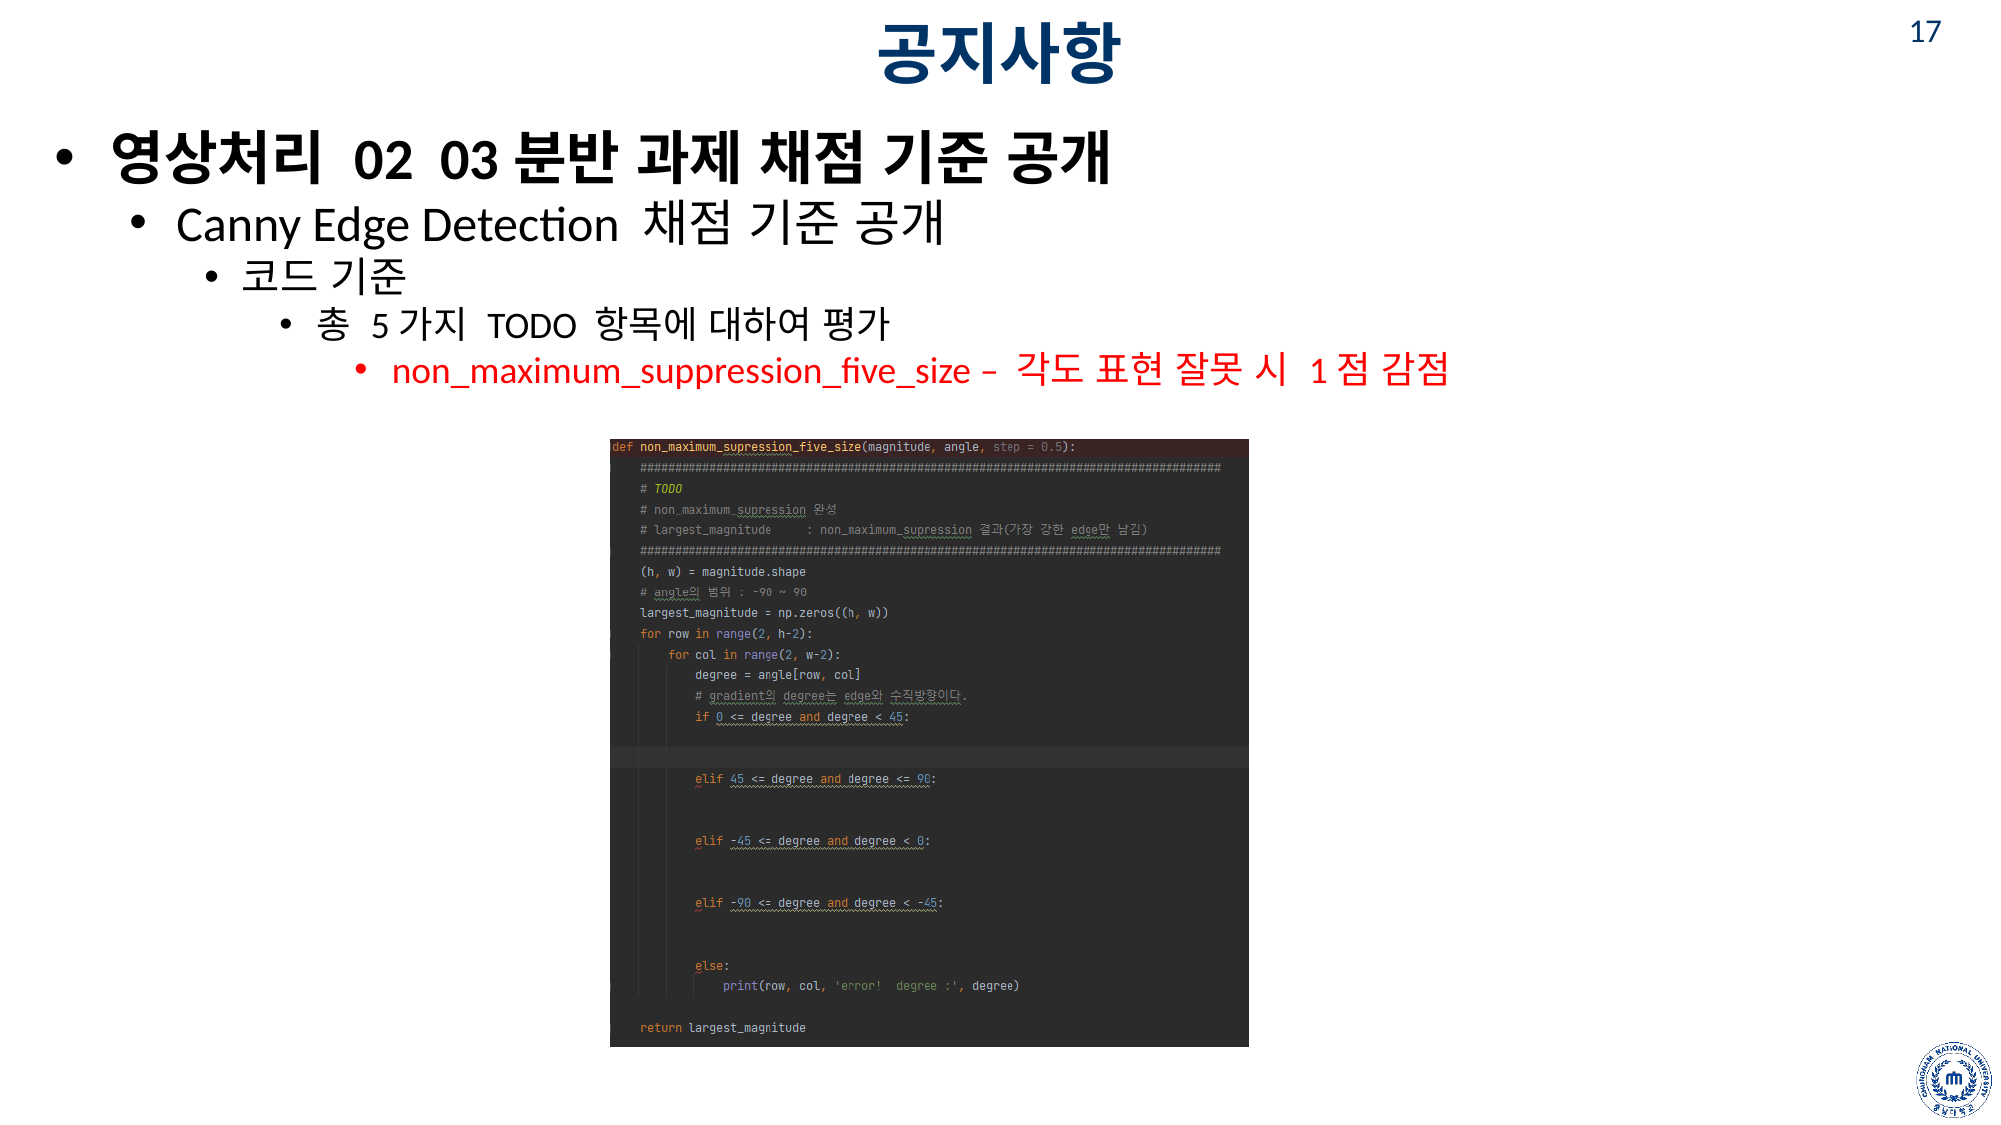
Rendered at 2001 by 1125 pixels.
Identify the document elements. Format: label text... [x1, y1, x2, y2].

picture [609, 439, 1249, 1047]
picture [1916, 1042, 1994, 1118]
title 공지사항 [279, 2, 1721, 102]
